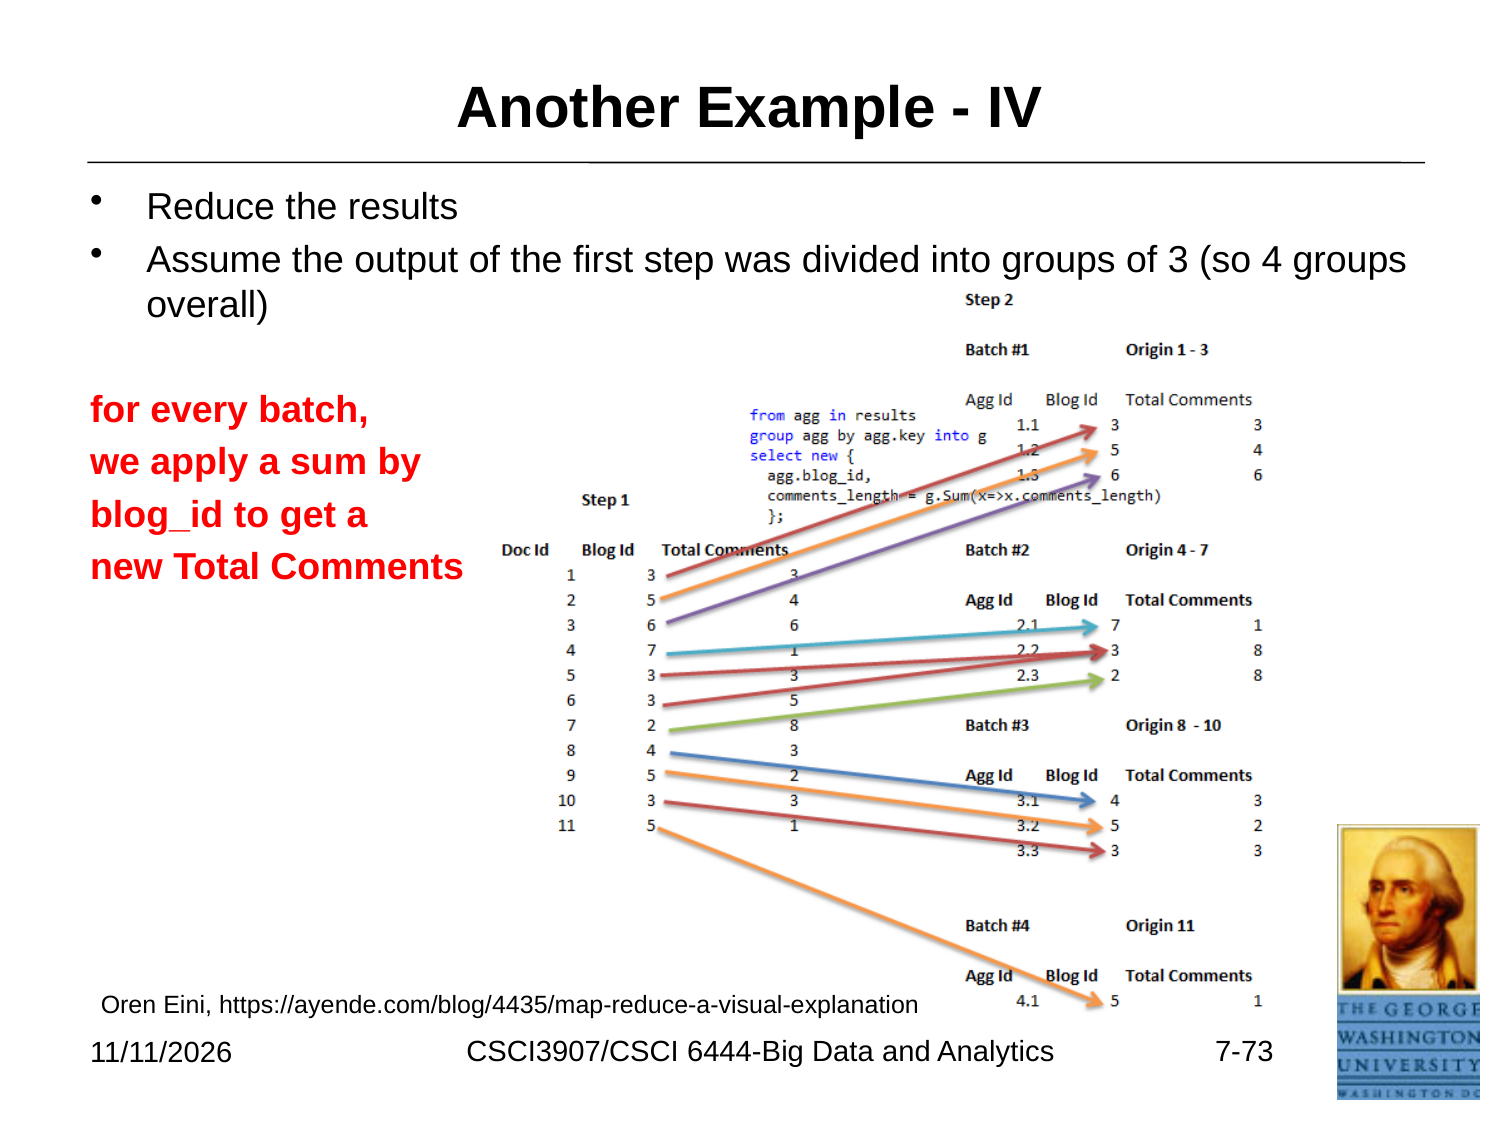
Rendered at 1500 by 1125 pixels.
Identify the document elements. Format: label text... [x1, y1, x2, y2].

picture [1337, 824, 1480, 1100]
footer CSCI3907/CSCI 6444-Big Data and Analytics [323, 1024, 1199, 1103]
text_box Oren Eini, https://ayende.com/blog/4435/map-reduce-a-visual-explanation [86, 980, 937, 1026]
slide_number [75, 1026, 324, 1105]
picture [474, 284, 1275, 1019]
text_box [92, 412, 100, 474]
title Another Example - IV [75, 45, 1425, 163]
slide_number 7-73 [1200, 1025, 1313, 1104]
text_box [84, 404, 93, 466]
list Reduce the results Assume the output of the first step was divided into groups of 3 (so 4 groups overall) for every batch, we apply a sum by blog_id to get a new Total Comments value [75, 174, 1425, 325]
